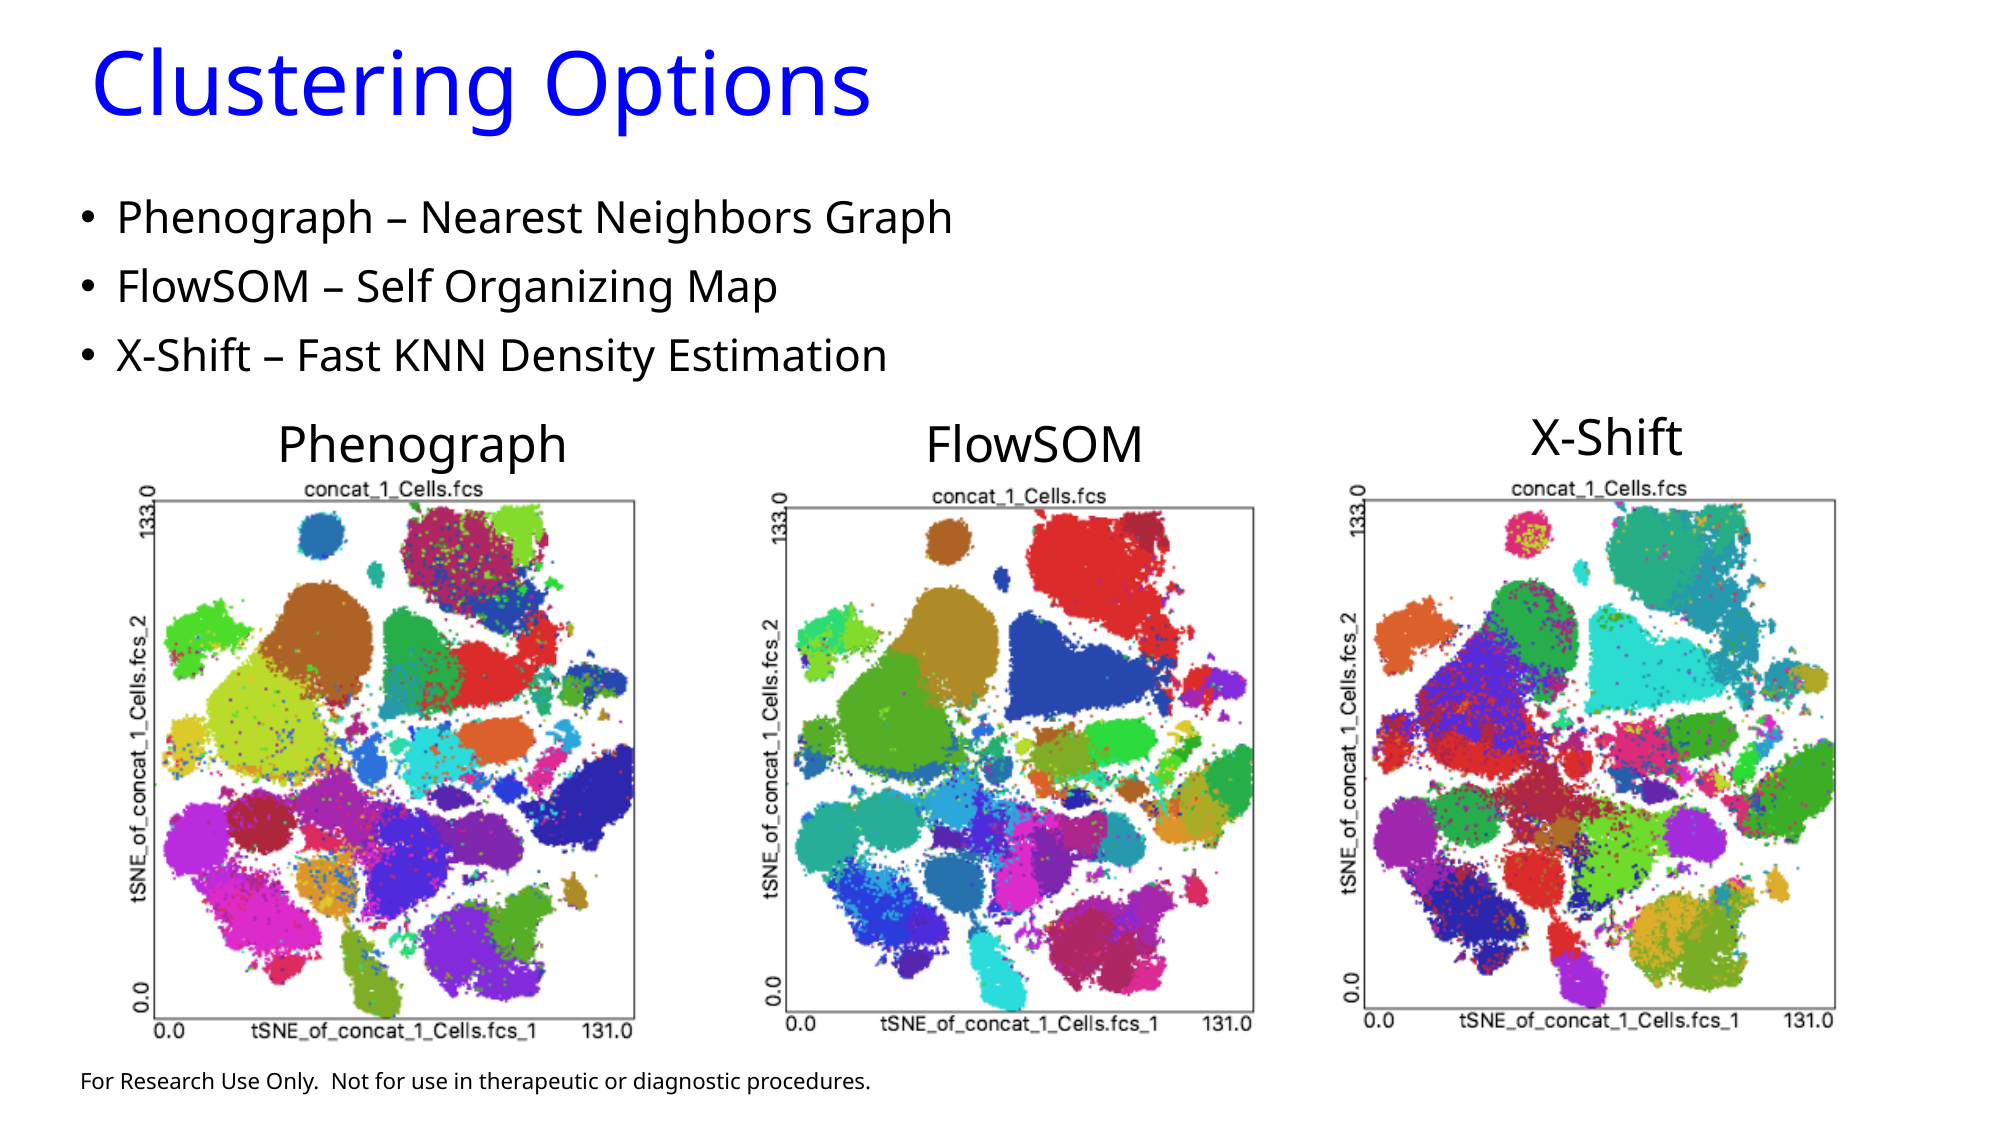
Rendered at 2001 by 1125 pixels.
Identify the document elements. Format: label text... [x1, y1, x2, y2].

title Clustering Options [79, 0, 1880, 174]
picture [112, 455, 677, 1064]
text_box Phenograph [262, 405, 584, 455]
text_box X-Shift [1516, 398, 1699, 455]
picture [745, 463, 1295, 1057]
picture [1323, 455, 1877, 1053]
text_box FlowSOM [910, 405, 1160, 463]
text_box For Research Use Only. Not for use in therapeutic or diagnostic procedures. [65, 1060, 985, 1102]
text_box Phenograph – Nearest Neighbors Graph FlowSOM – Self Organizing Map X-Shift – Fast KNN Density Estimation [65, 175, 1886, 433]
